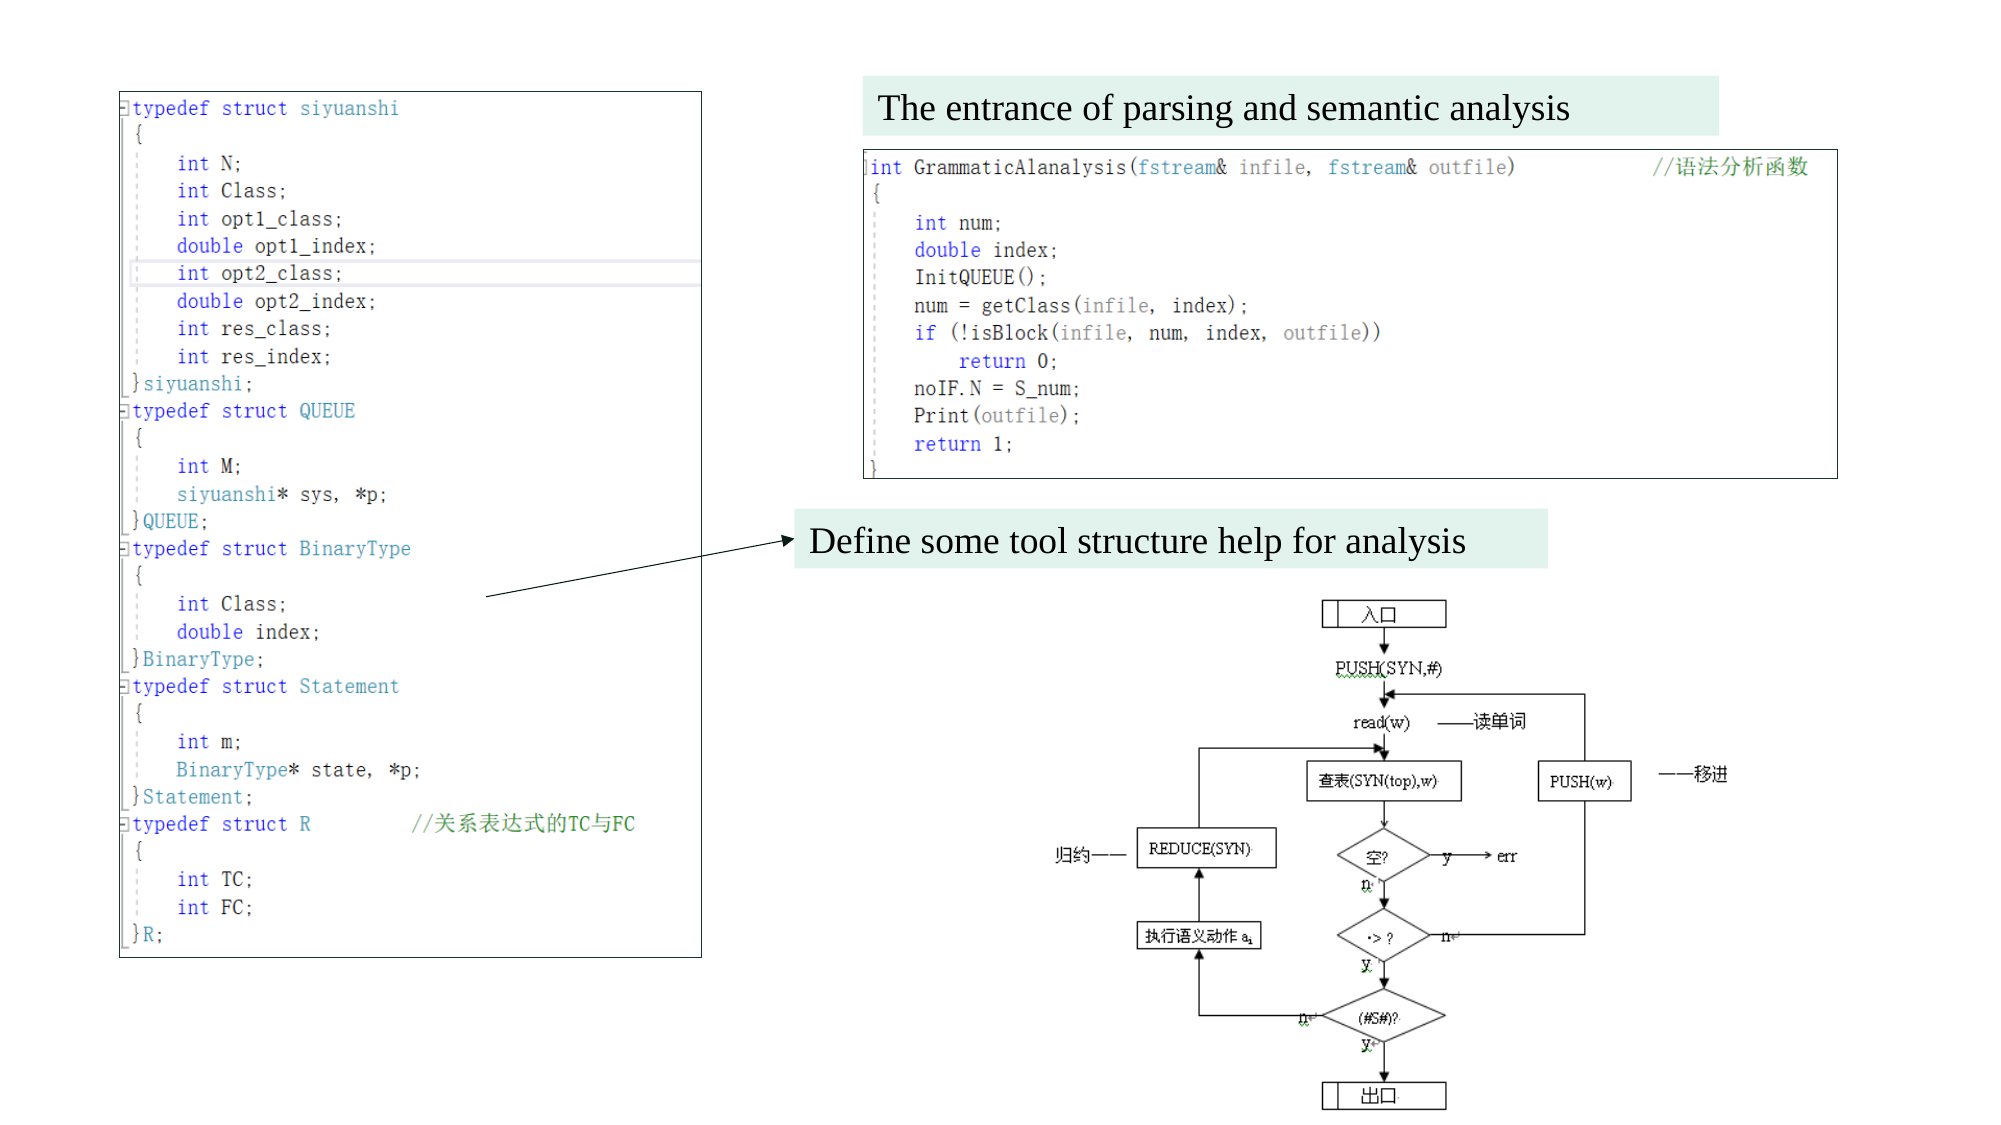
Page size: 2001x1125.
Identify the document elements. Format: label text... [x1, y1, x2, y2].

picture [863, 149, 1838, 479]
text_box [486, 539, 795, 597]
text_box The entrance of parsing and semantic analysis [862, 75, 1720, 136]
picture [1034, 569, 1754, 1125]
picture [119, 91, 702, 958]
text_box Define some tool structure help for analysis [794, 508, 1548, 569]
